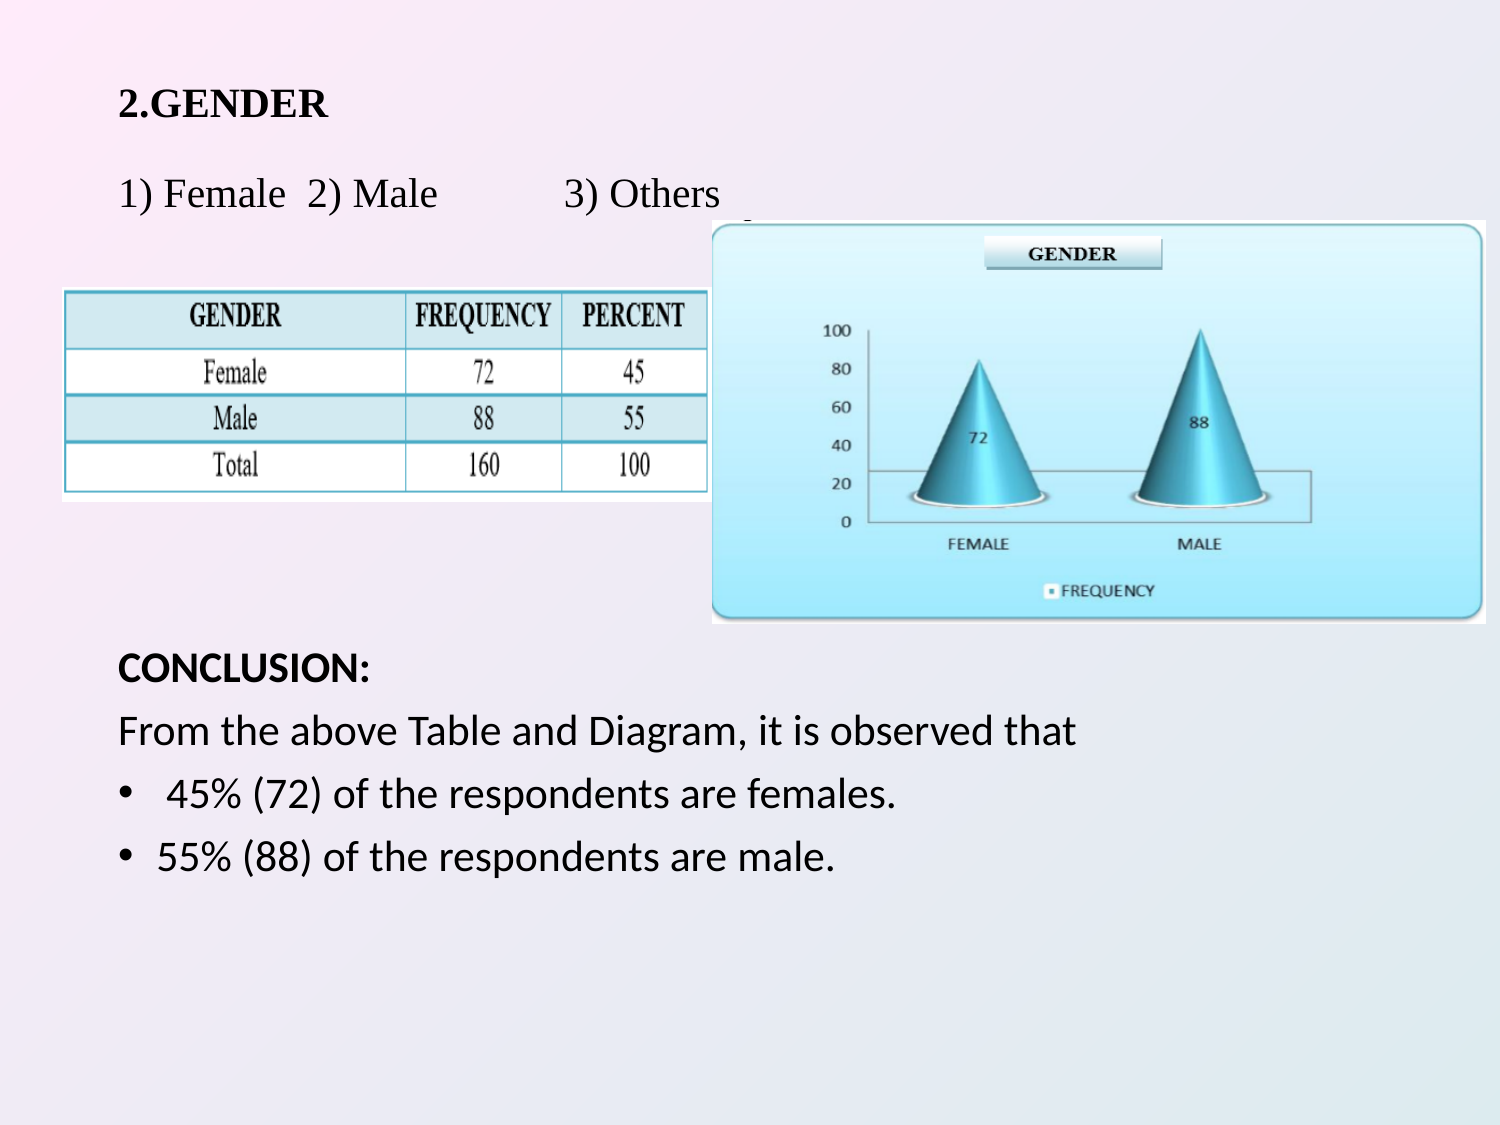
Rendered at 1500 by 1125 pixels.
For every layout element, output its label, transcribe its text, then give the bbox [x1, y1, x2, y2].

list CONCLUSION: From the above Table and Diagram, it is observed that 45% (72) of the respondents are females. 55% (88) of the respondents are male. [103, 637, 1397, 1066]
picture [62, 220, 1486, 624]
title 2.GENDER 1) Female 2) Male 3) Others [103, 59, 1397, 238]
